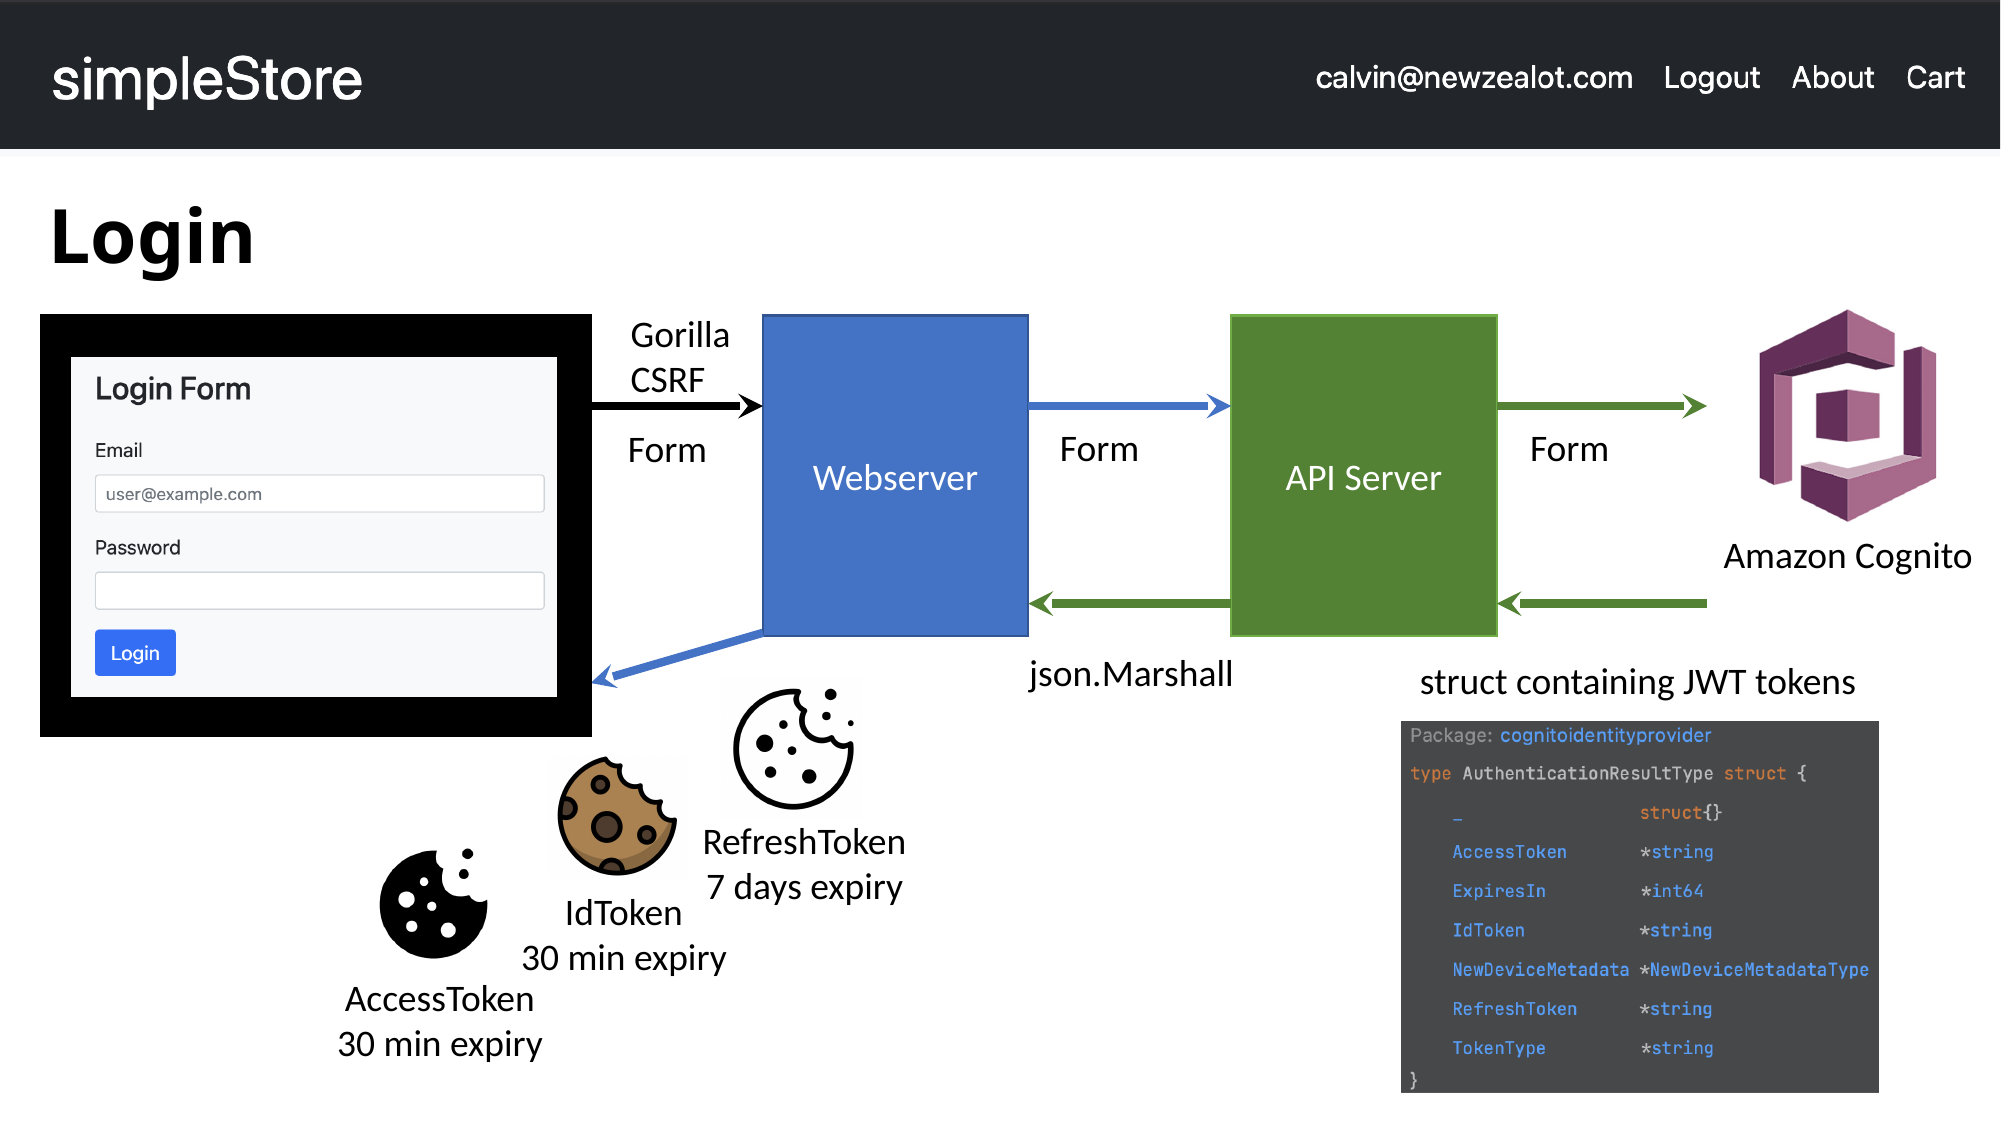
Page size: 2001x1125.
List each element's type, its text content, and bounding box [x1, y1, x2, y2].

title Login [33, 130, 1759, 349]
text_box Webserver [762, 314, 1029, 637]
picture [0, 0, 2001, 1125]
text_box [40, 315, 591, 737]
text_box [1707, 306, 1990, 585]
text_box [504, 755, 744, 987]
text_box Gorilla CSRF [615, 303, 754, 405]
text_box API Server [1230, 314, 1498, 637]
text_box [683, 677, 926, 916]
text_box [591, 632, 763, 684]
text_box json.Marshall [1014, 641, 1249, 702]
text_box Form [613, 418, 723, 478]
text_box Form [1515, 416, 1625, 477]
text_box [320, 826, 560, 1074]
text_box struct containing JWT tokens [1405, 649, 1872, 710]
text_box Form [1045, 417, 1155, 477]
